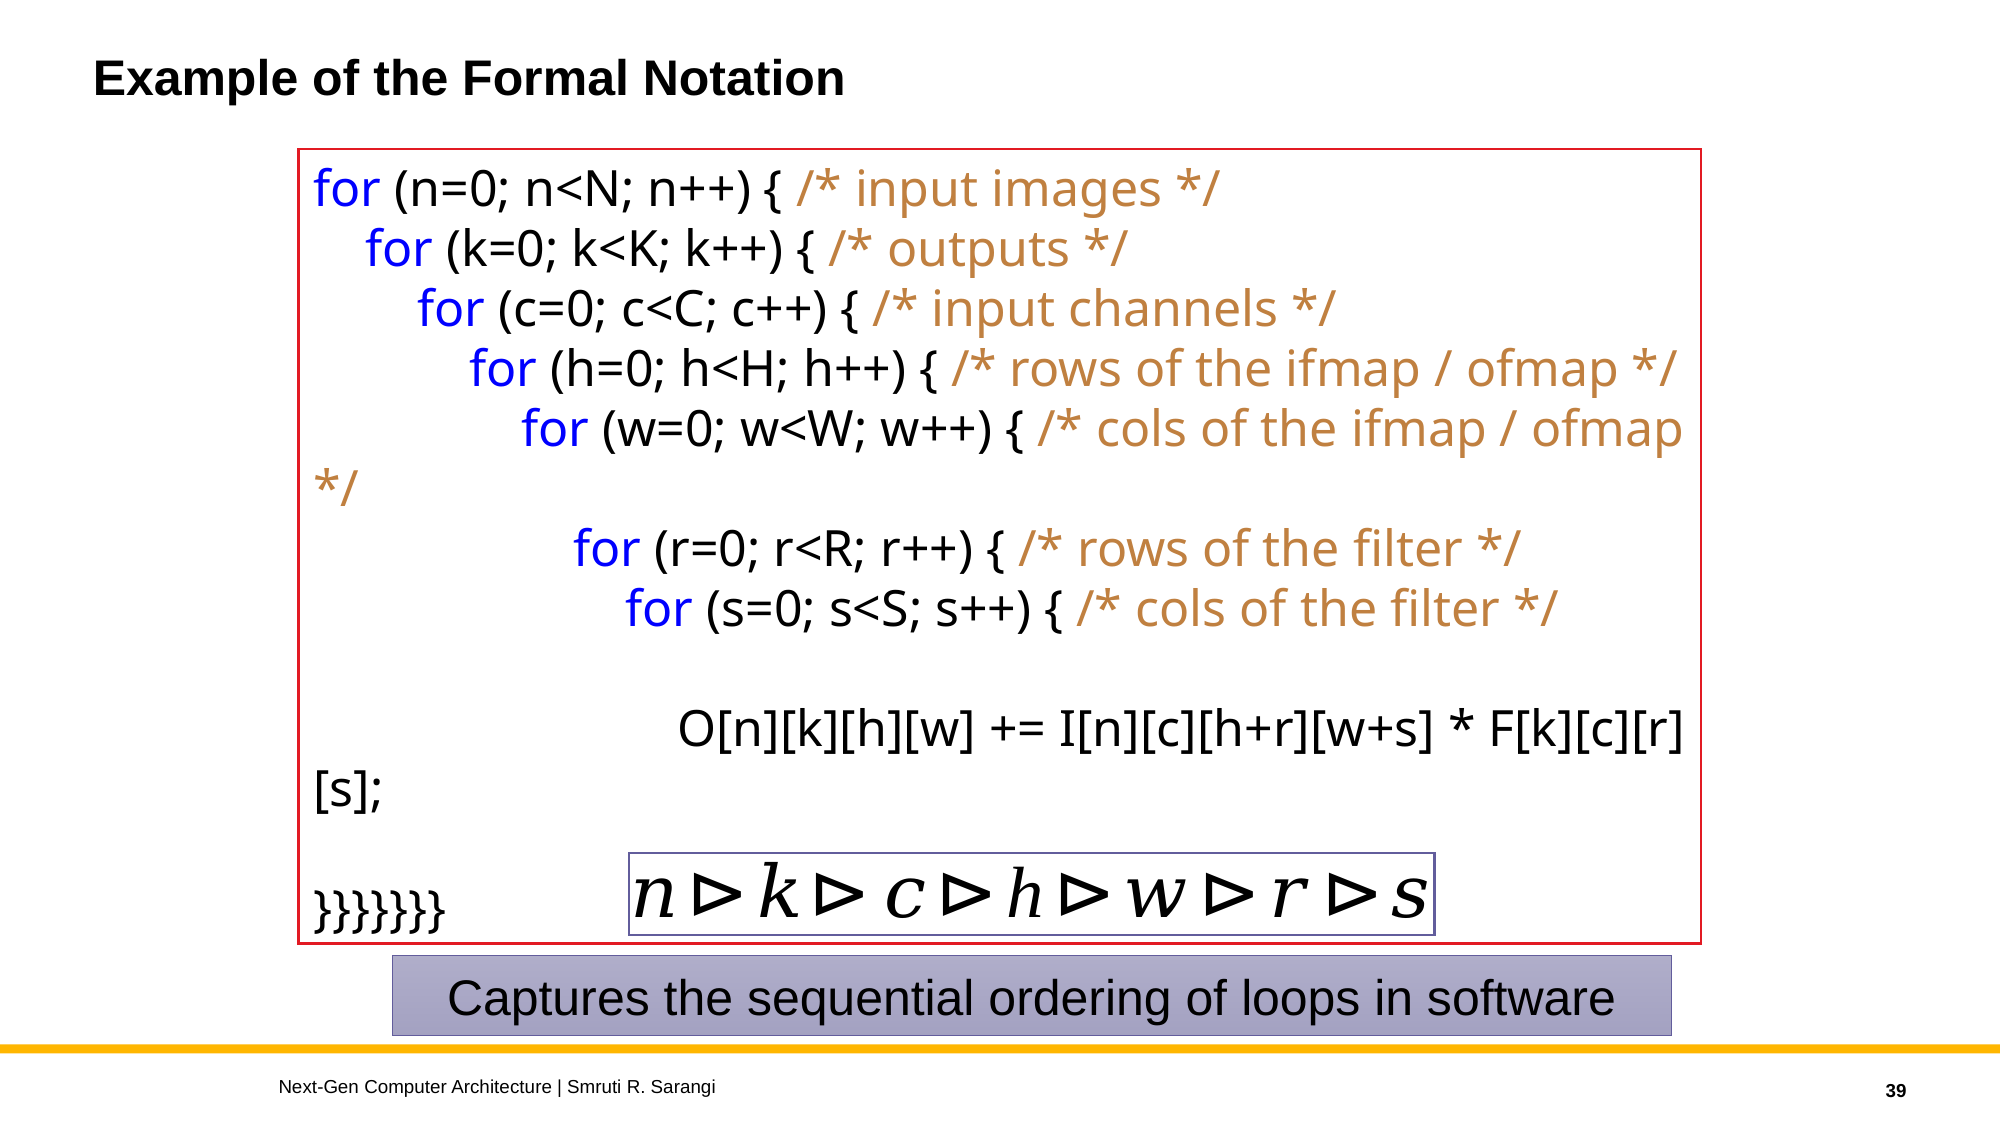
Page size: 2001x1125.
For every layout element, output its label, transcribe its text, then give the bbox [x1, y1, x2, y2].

slide_number 39 [1711, 1071, 1922, 1109]
title Example of the Formal Notation [78, 45, 1578, 180]
footer Next-Gen Computer Architecture | Smruti R. Sarangi [263, 1067, 1464, 1105]
text_box for (n=0; n<N; n++) { /* input images */ for (k=0; k<K; k++) { /* outputs */ for (c=0; c<C; c++) { /* input channels */ for (h=0; h<H; h++) { /* rows of the ifmap / ofmap */ for (w=0; w<W; w++) { /* cols of the ifmap / ofmap */ for (r=0; r<R; r++) { /* rows of the filter */ for (s=0; s<S; s++) { /* cols of the filter */ O[n][k][h][w] += I[n][c][h+r][w+s] * F[k][c][r][s]; }}}}}}} [297, 148, 1702, 945]
text_box Captures the sequential ordering of loops in software [392, 955, 1672, 1036]
